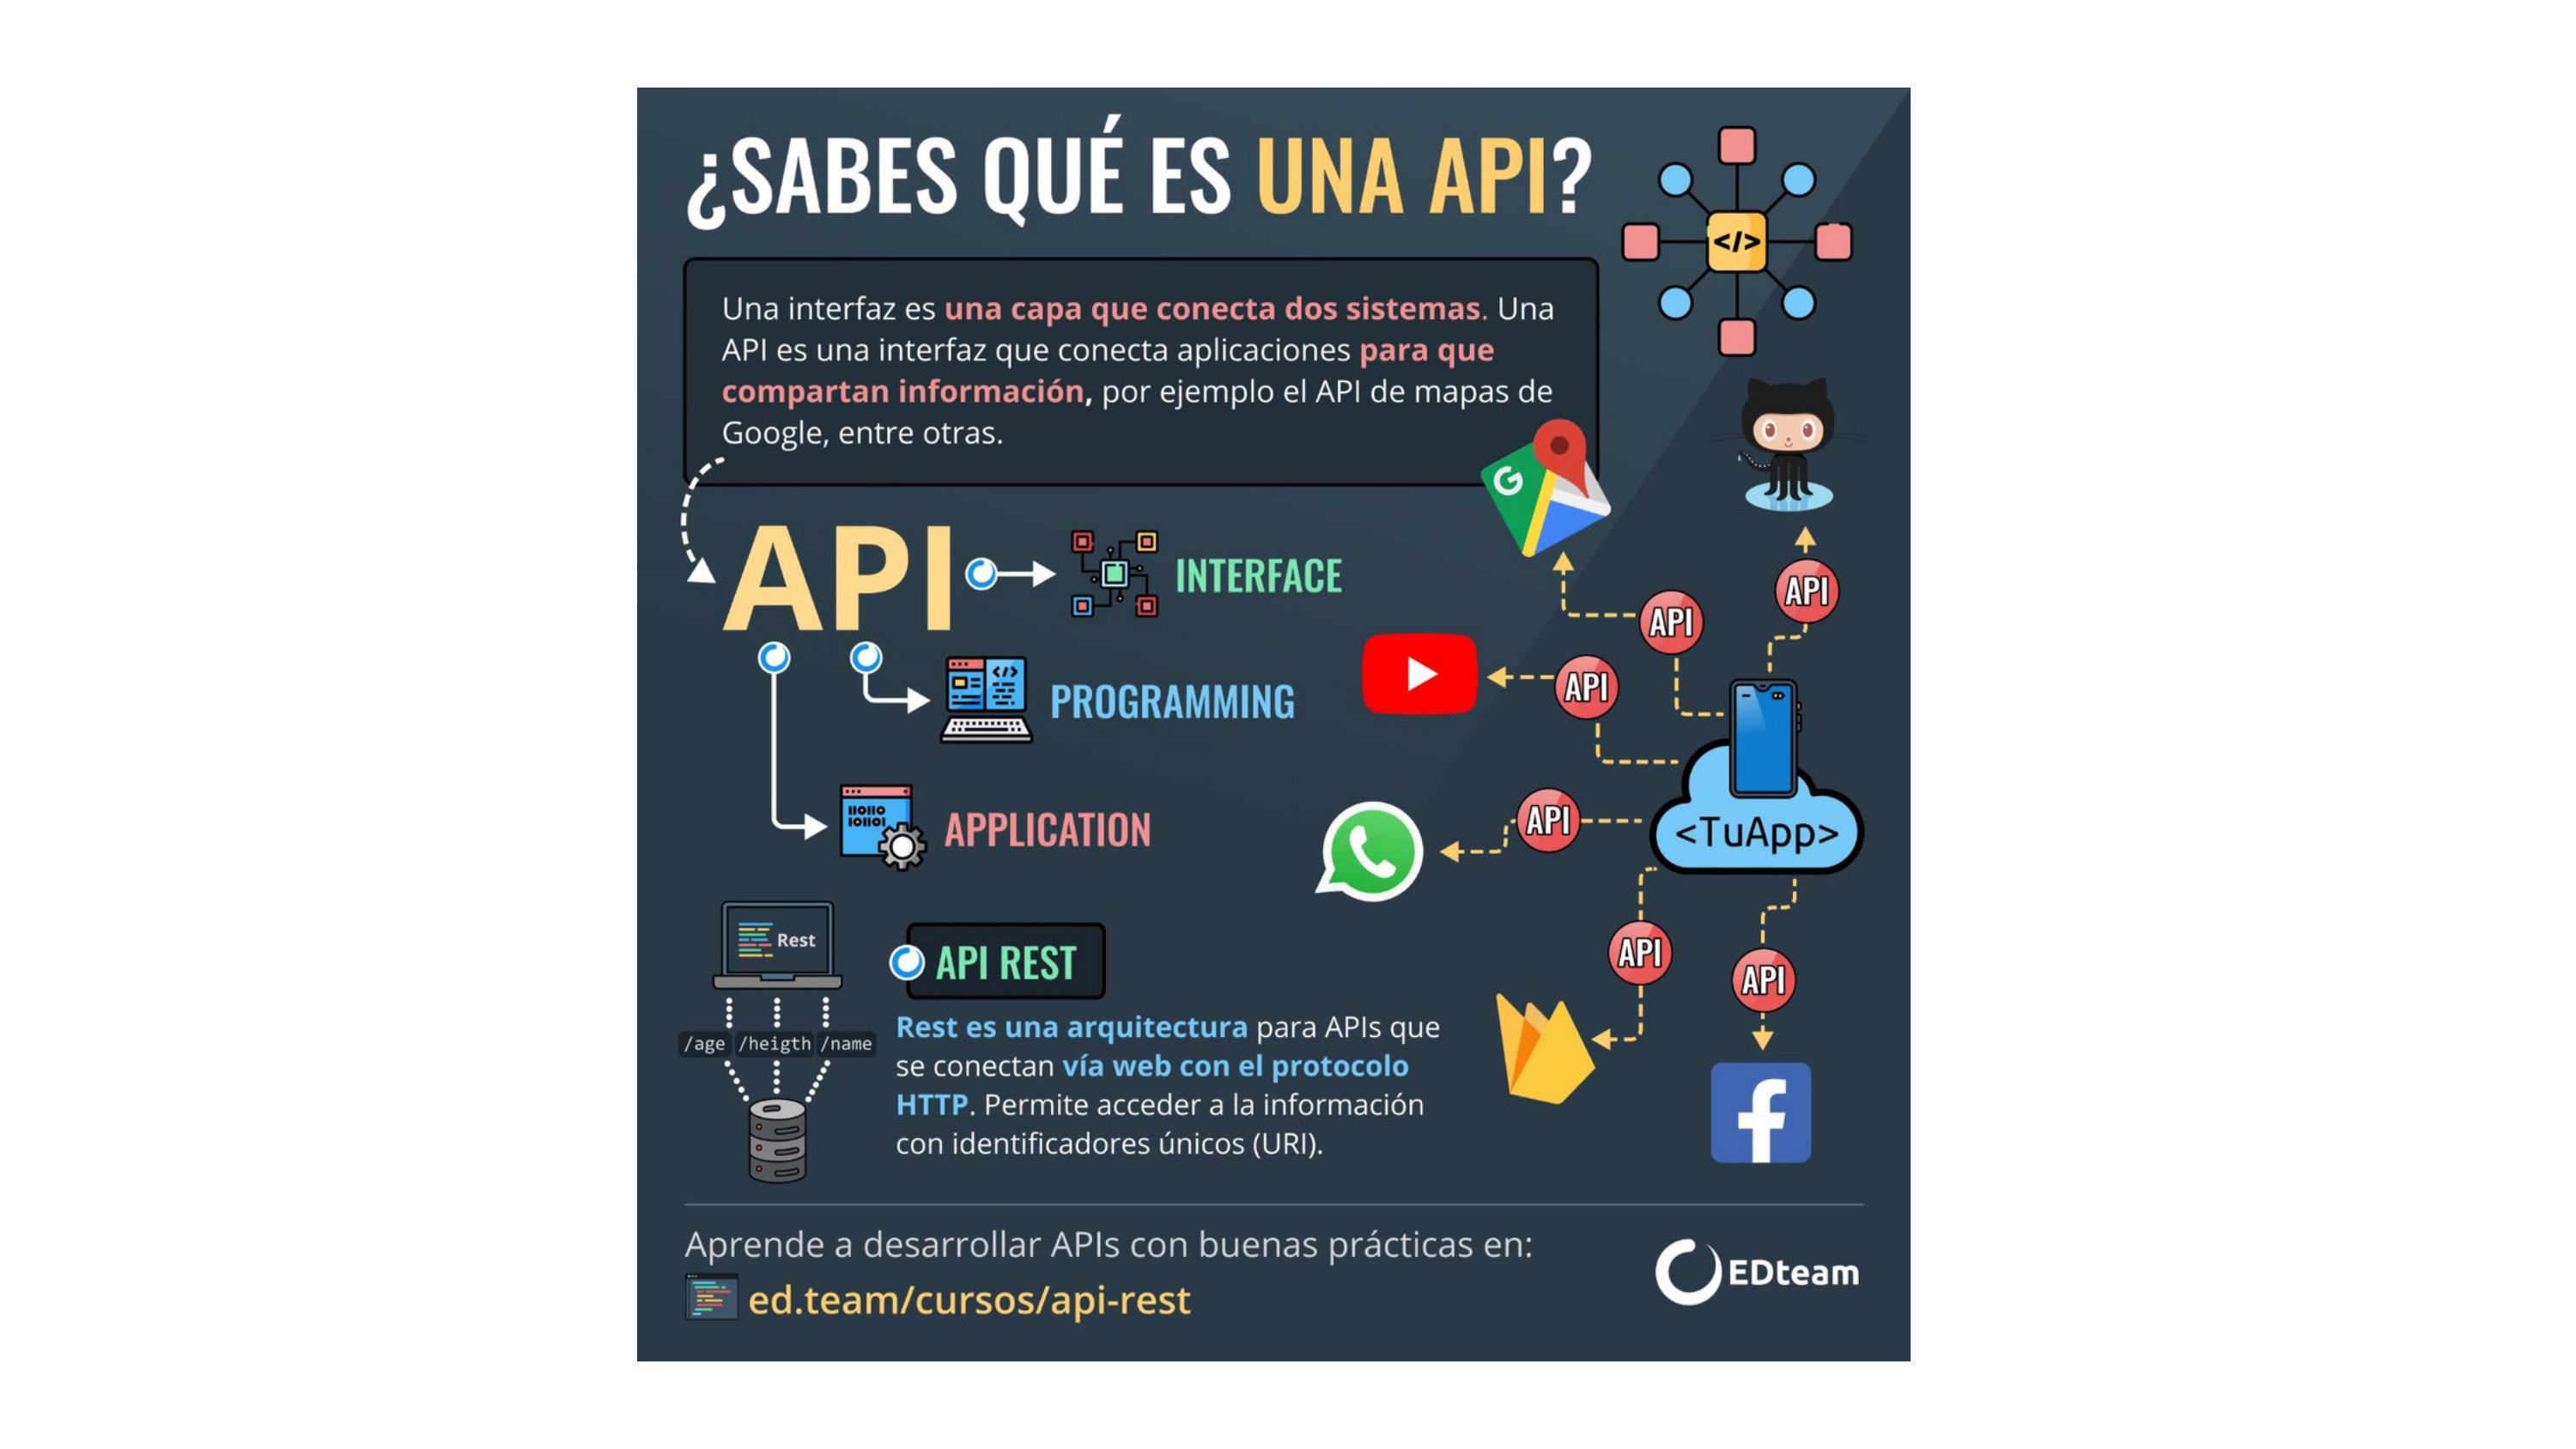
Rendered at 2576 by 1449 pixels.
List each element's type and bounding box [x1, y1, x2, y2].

text_box [637, 88, 1911, 1361]
